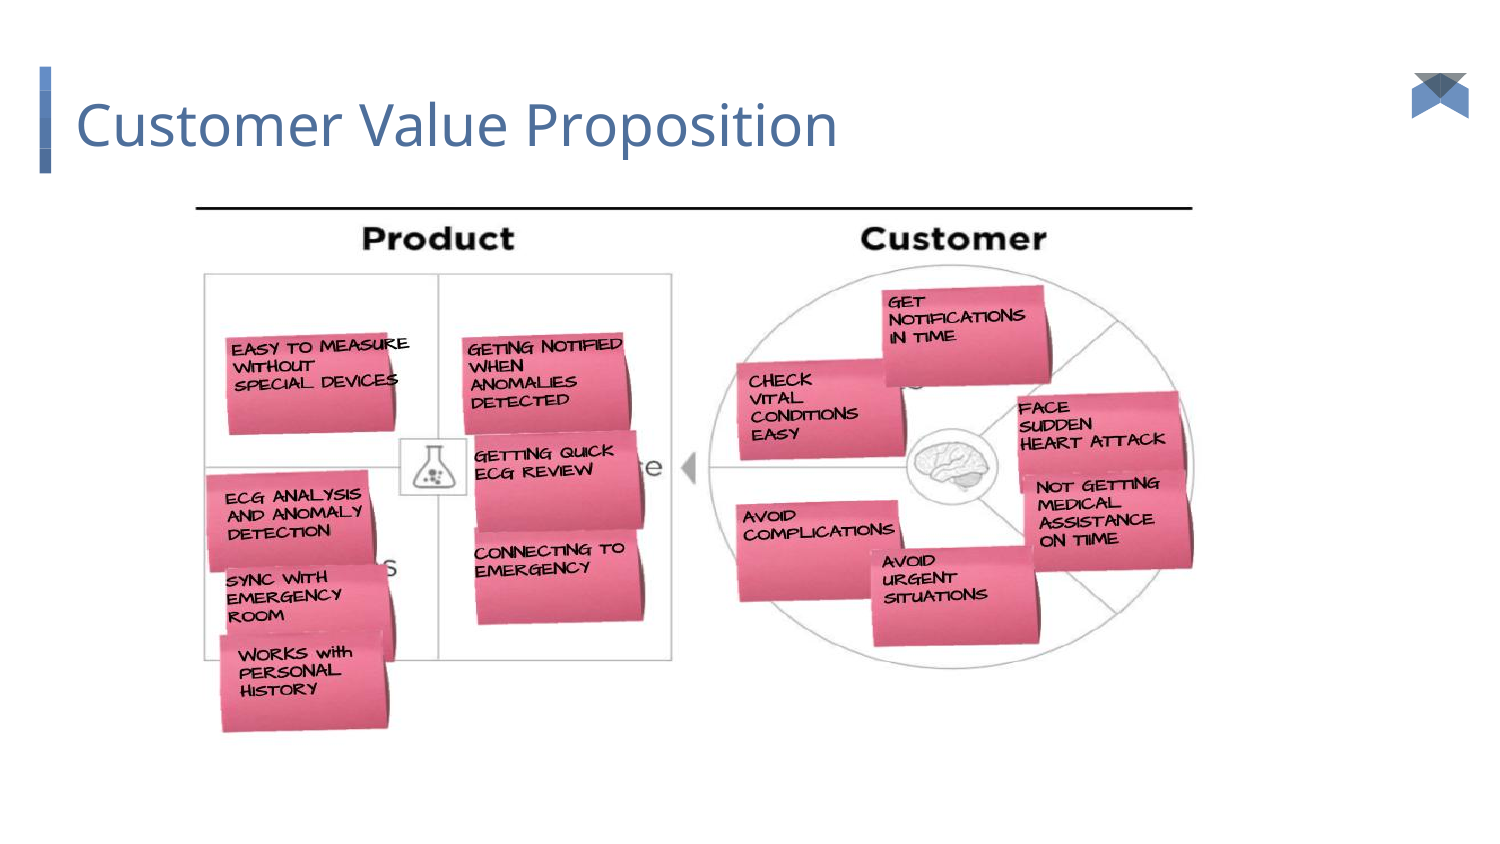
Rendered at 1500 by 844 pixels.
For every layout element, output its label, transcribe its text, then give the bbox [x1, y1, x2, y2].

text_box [1417, 67, 1464, 125]
title Customer Value Proposition [60, 72, 1449, 167]
picture [147, 203, 1233, 775]
